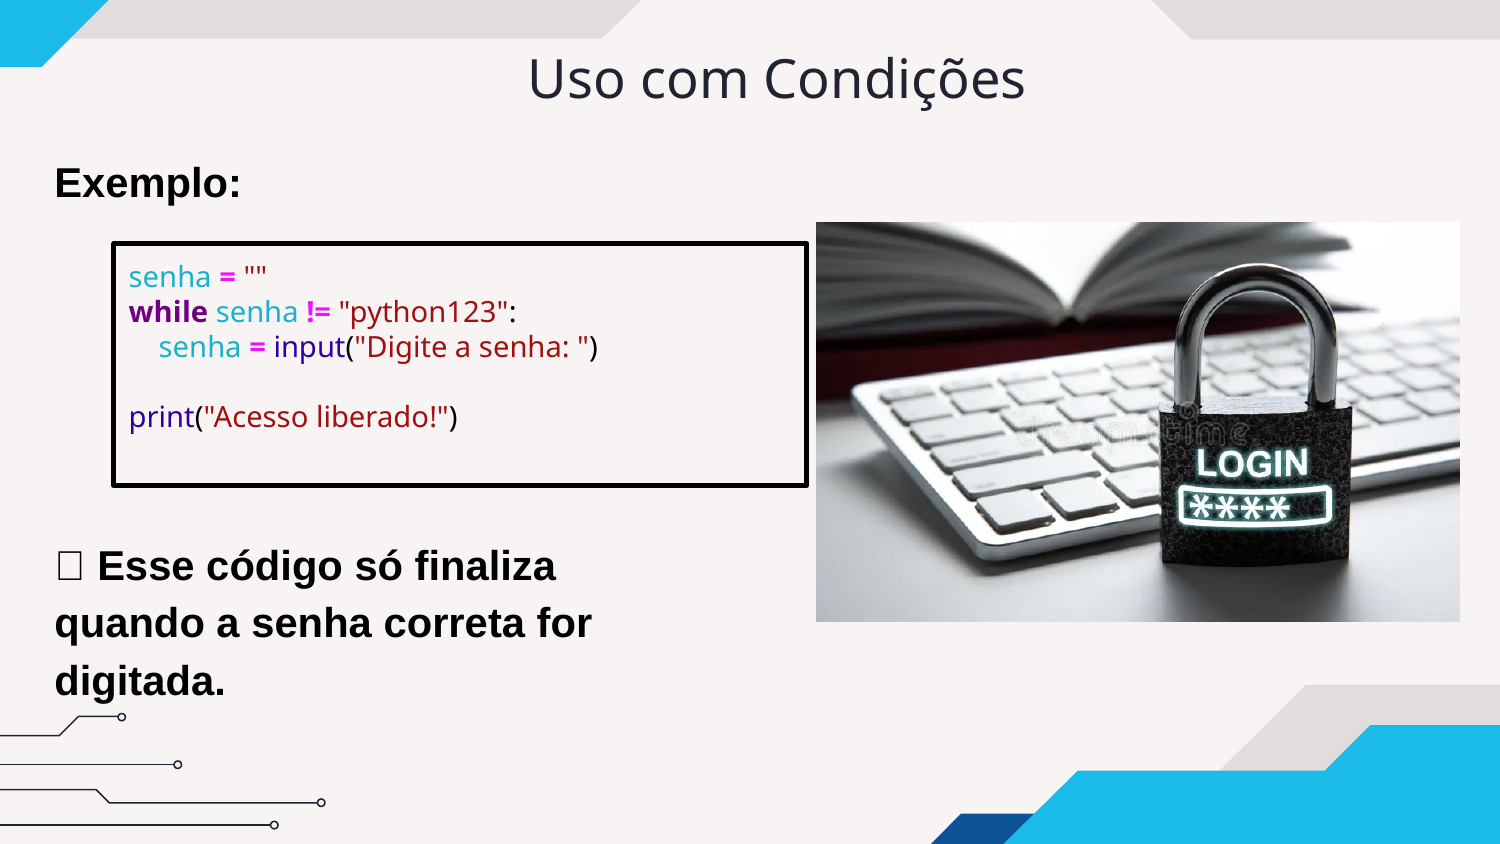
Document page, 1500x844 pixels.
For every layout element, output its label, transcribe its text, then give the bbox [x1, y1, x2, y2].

subtitle Exemplo: ✅ Esse código só finaliza quando a senha correta for digitada. [39, 140, 690, 486]
picture [816, 222, 1460, 622]
text_box senha = "" while senha != "python123": senha = input("Digite a senha: ") print("Acesso liberado!") [113, 243, 807, 486]
text_box Uso com Condições [452, 28, 1103, 124]
